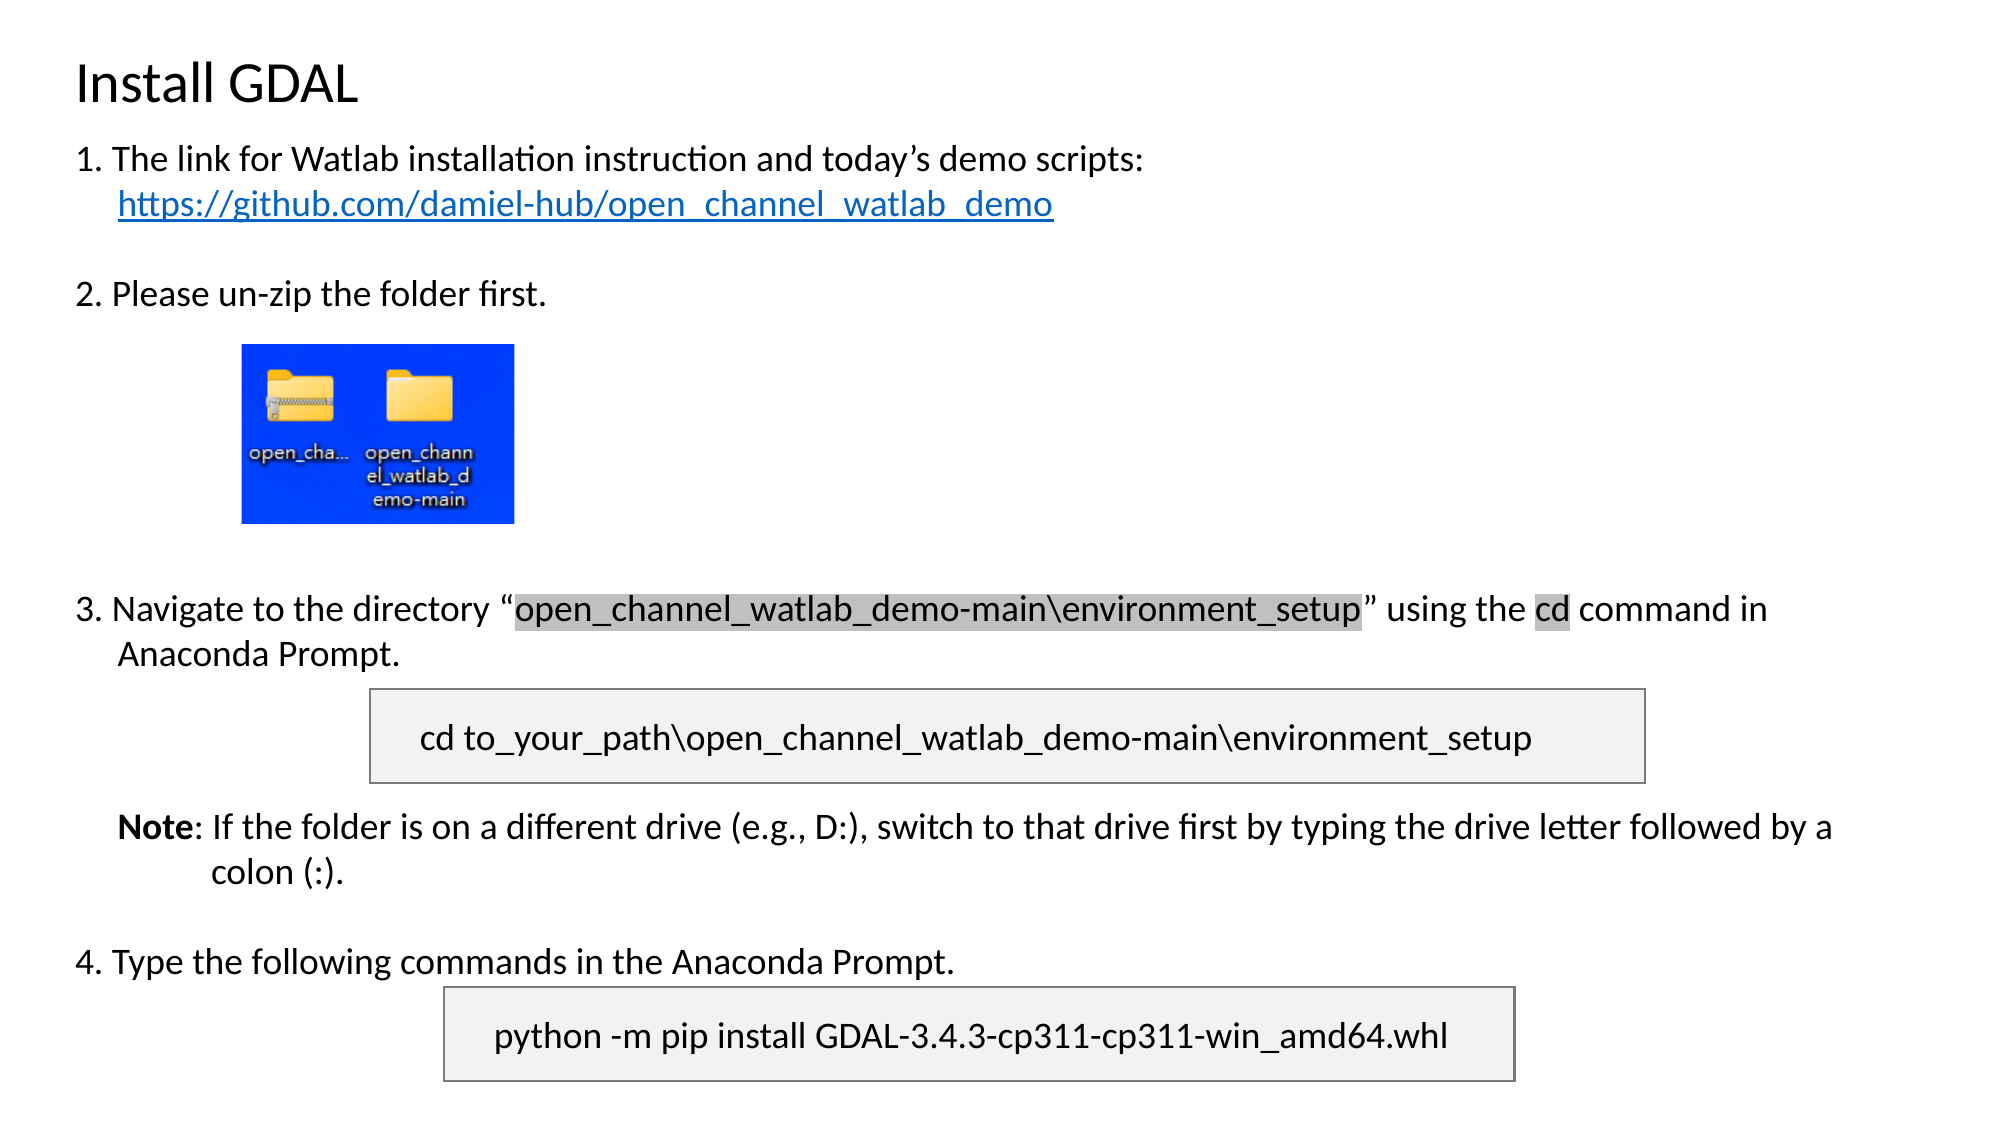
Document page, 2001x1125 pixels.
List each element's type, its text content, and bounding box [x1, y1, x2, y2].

text_box [369, 688, 1646, 784]
text_box Install GDAL [60, 36, 940, 122]
text_box 1. The link for Watlab installation instruction and today’s demo scripts: https://github.com/damiel-hub/open_channel_watlab_demo 2. Please un-zip the folder first. 3. Navigate to the directory “open_channel_watlab_demo-main\environment_setup” using the cd command in Anaconda Prompt. Note: If the folder is on a different drive (e.g., D:), switch to that drive first by typing the drive letter followed by a colon (:). 4. Type the following commands in the Anaconda Prompt. [60, 127, 1875, 1035]
text_box [443, 1064, 1516, 1082]
text_box cd to_your_path\open_channel_watlab_demo-main\environment_setup [330, 705, 1606, 766]
text_box python -m pip install GDAL-3.4.3-cp311-cp311-win_amd64.whl [404, 1003, 1680, 1064]
picture [241, 343, 515, 524]
